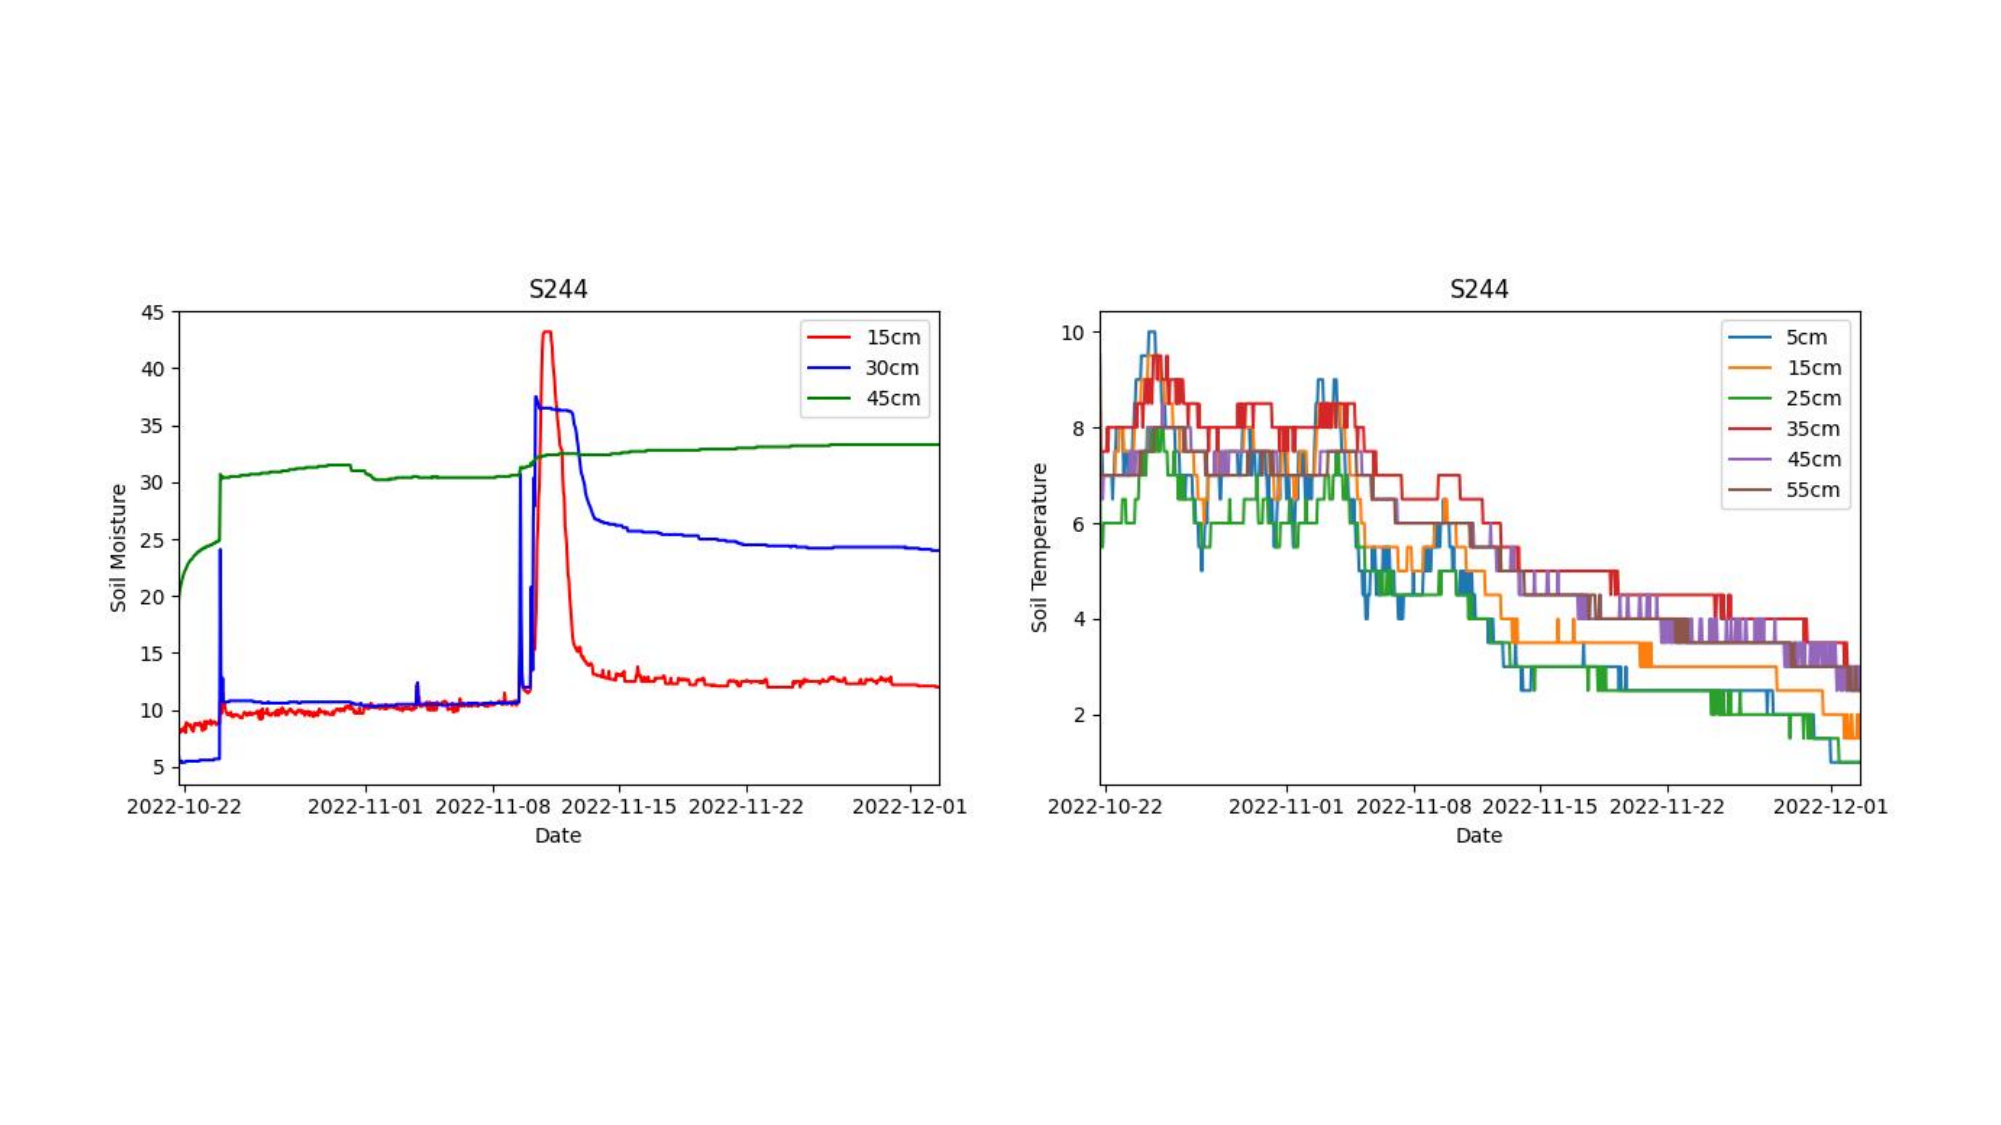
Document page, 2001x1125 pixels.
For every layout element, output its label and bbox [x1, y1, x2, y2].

picture [1026, 272, 1895, 853]
picture [105, 272, 974, 853]
